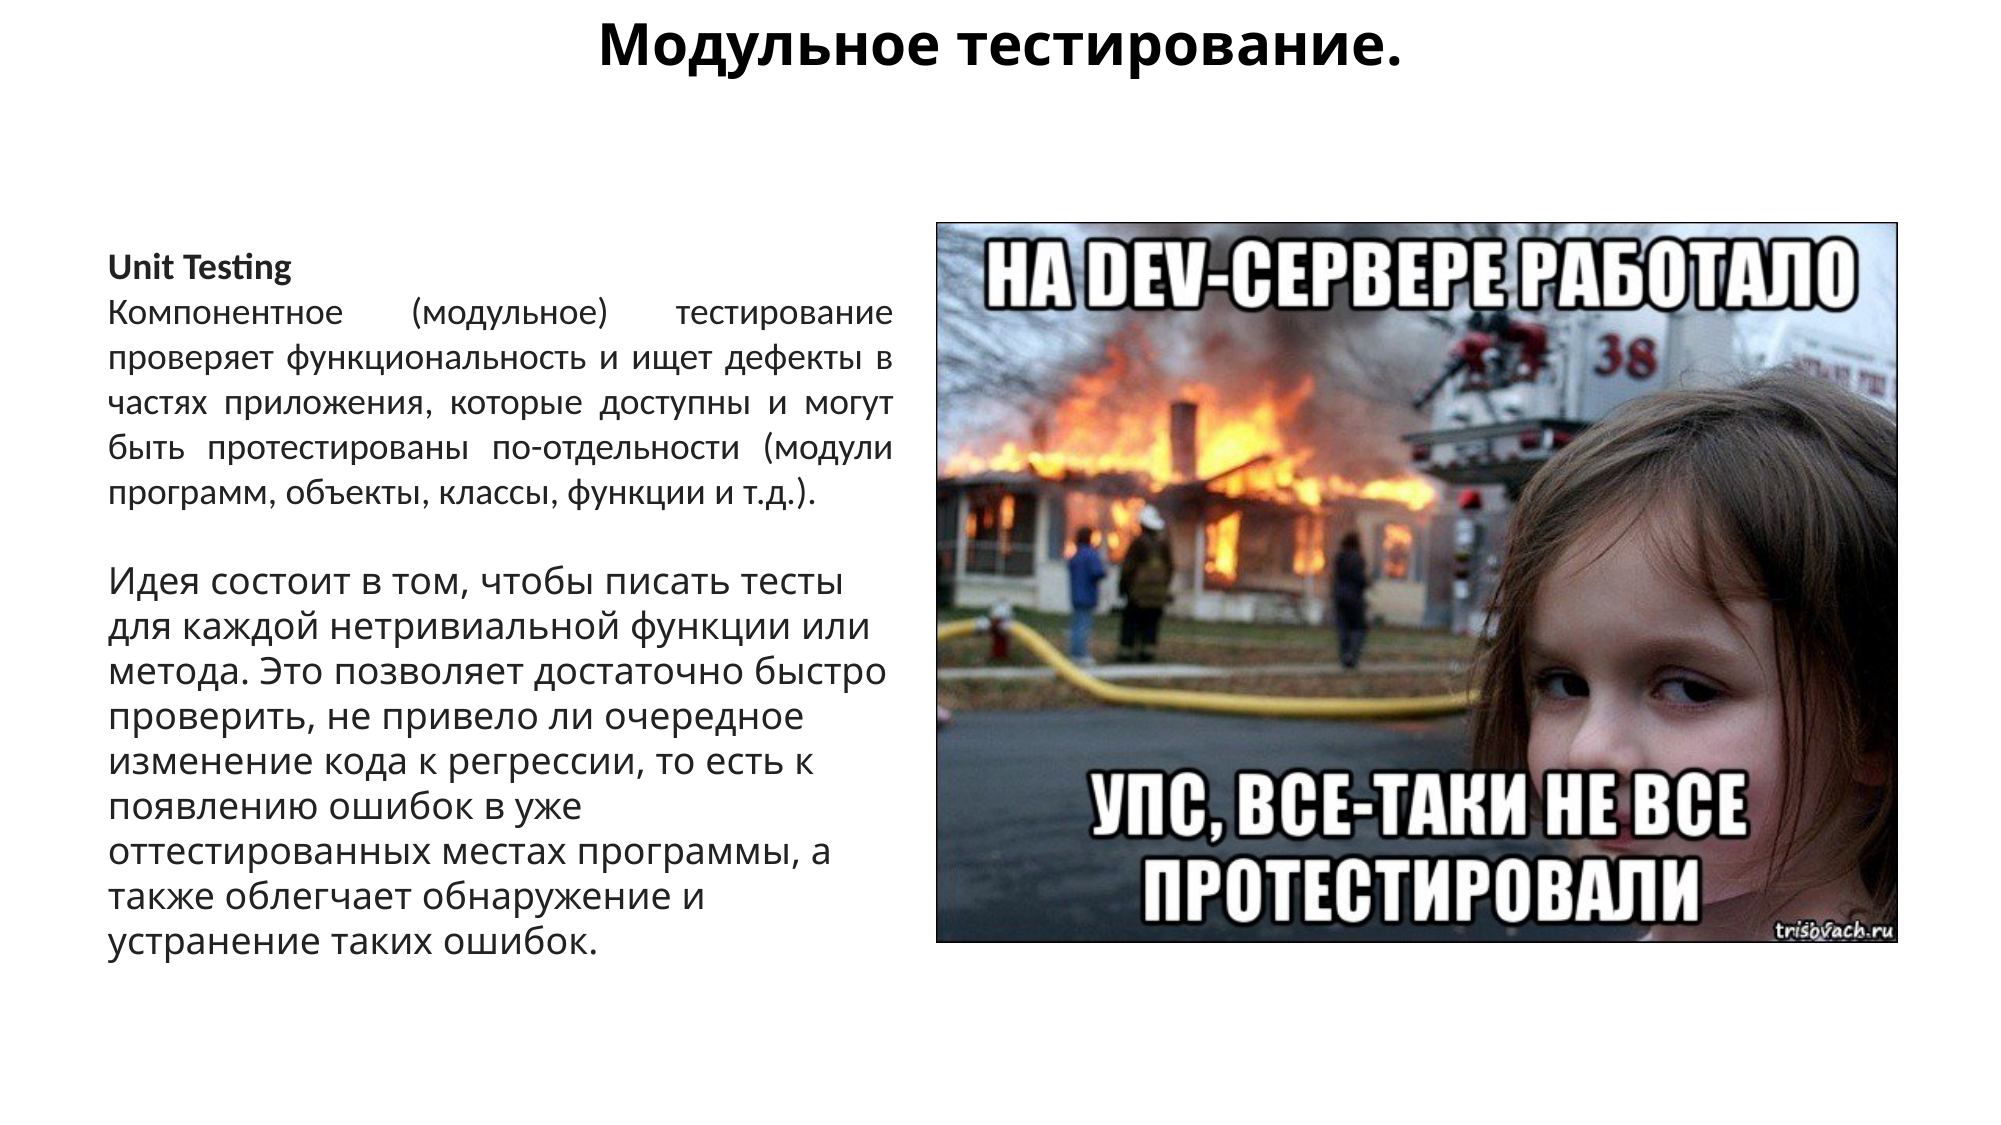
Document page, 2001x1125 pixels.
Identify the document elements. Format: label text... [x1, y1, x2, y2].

text_box Модульное тестирование. [582, 0, 1418, 85]
picture [936, 222, 1898, 944]
text_box Unit Testing Компонентное (модульное) тестирование проверяет функциональность и ищет дефекты в частях приложения, которые доступны и могут быть протестированы по-отдельности (модули программ, объекты, классы, функции и т.д.). Идея состоит в том, чтобы писать тесты для каждой нетривиальной функции или метода. Это позволяет достаточно быстро проверить, не привело ли очередное изменение кода к регрессии, то есть к появлению ошибок в уже оттестированных местах программы, а также облегчает обнаружение и устранение таких ошибок. [93, 234, 909, 970]
